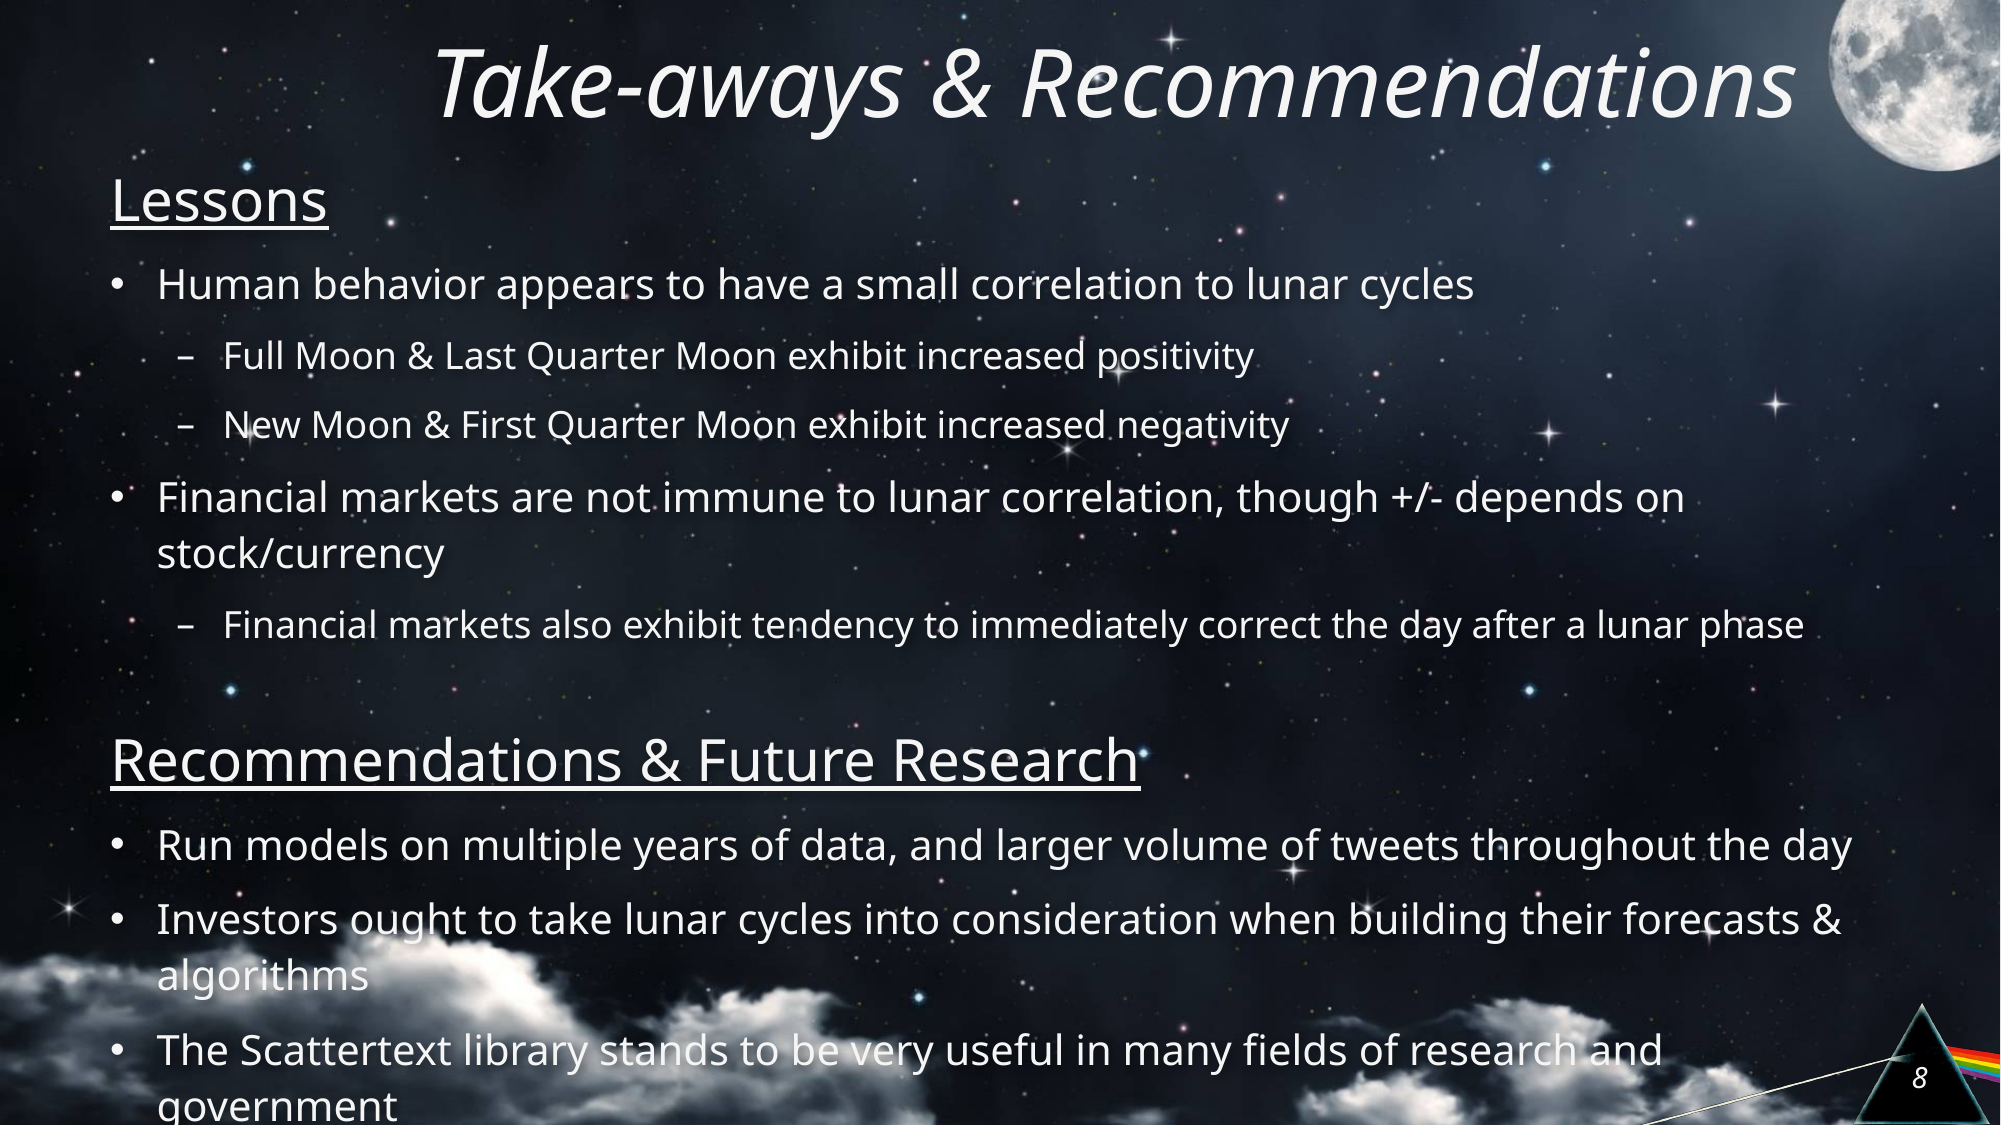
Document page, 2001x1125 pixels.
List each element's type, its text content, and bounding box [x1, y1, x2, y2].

title Take-aways & Recommendations [290, 28, 1814, 143]
picture [0, 0, 2001, 1125]
list Lessons Human behavior appears to have a small correlation to lunar cycles Full Moon & Last Quarter Moon exhibit increased positivity New Moon & First Quarter Moon exhibit increased negativity Financial markets are not immune to lunar correlation, though +/- depends on stock/currency Financial markets also exhibit tendency to immediately correct the day after a lunar phase Recommendations & Future Research Run models on multiple years of data, and larger volume of tweets throughout the day Investors ought to take lunar cycles into consideration when building their forecasts & algorithms The Scattertext library stands to be very useful in many fields of research and government [95, 147, 1875, 1077]
slide_number 8 [1880, 1048, 1959, 1109]
